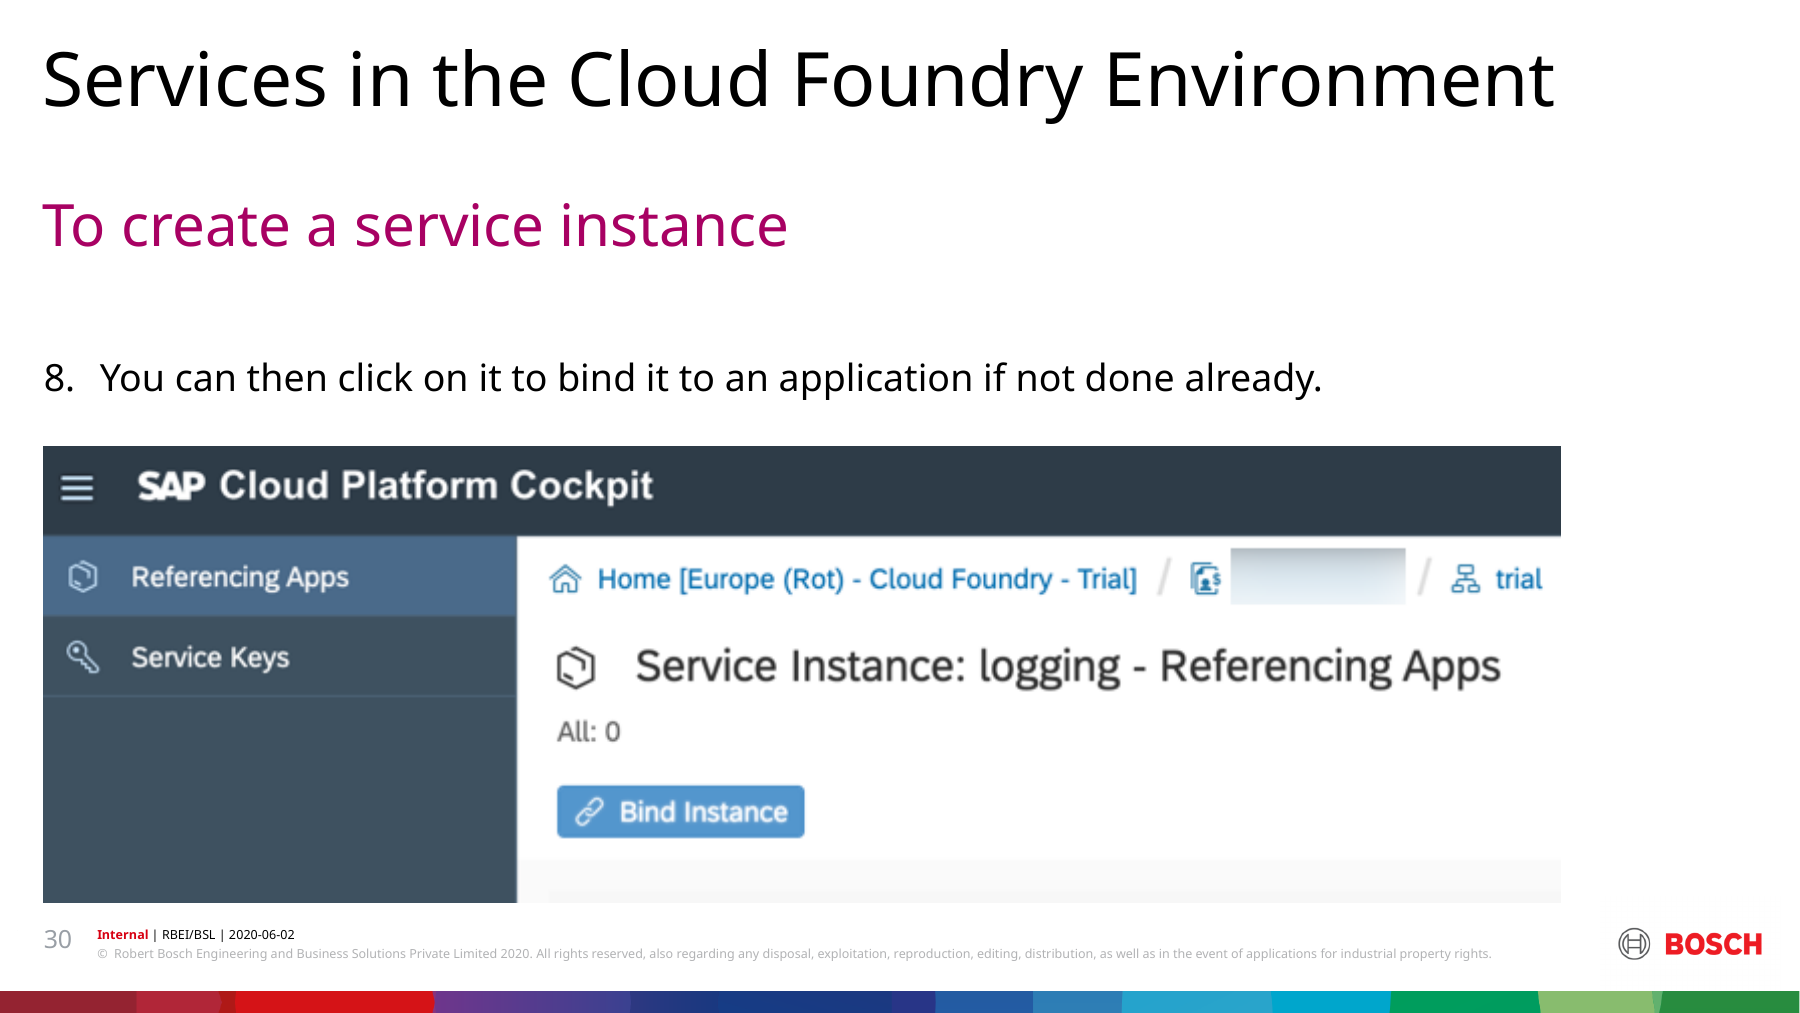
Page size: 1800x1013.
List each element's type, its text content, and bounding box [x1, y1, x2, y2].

slide_number 30 [43, 923, 92, 991]
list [43, 446, 1561, 903]
list Services in the Cloud Foundry Environment [42, 42, 1757, 107]
picture [1390, 896, 1800, 1013]
picture [0, 905, 1272, 1013]
text_box To create a service instance [42, 196, 1757, 261]
text_box You can then click on it to bind it to an application if not done already. [43, 350, 1682, 403]
